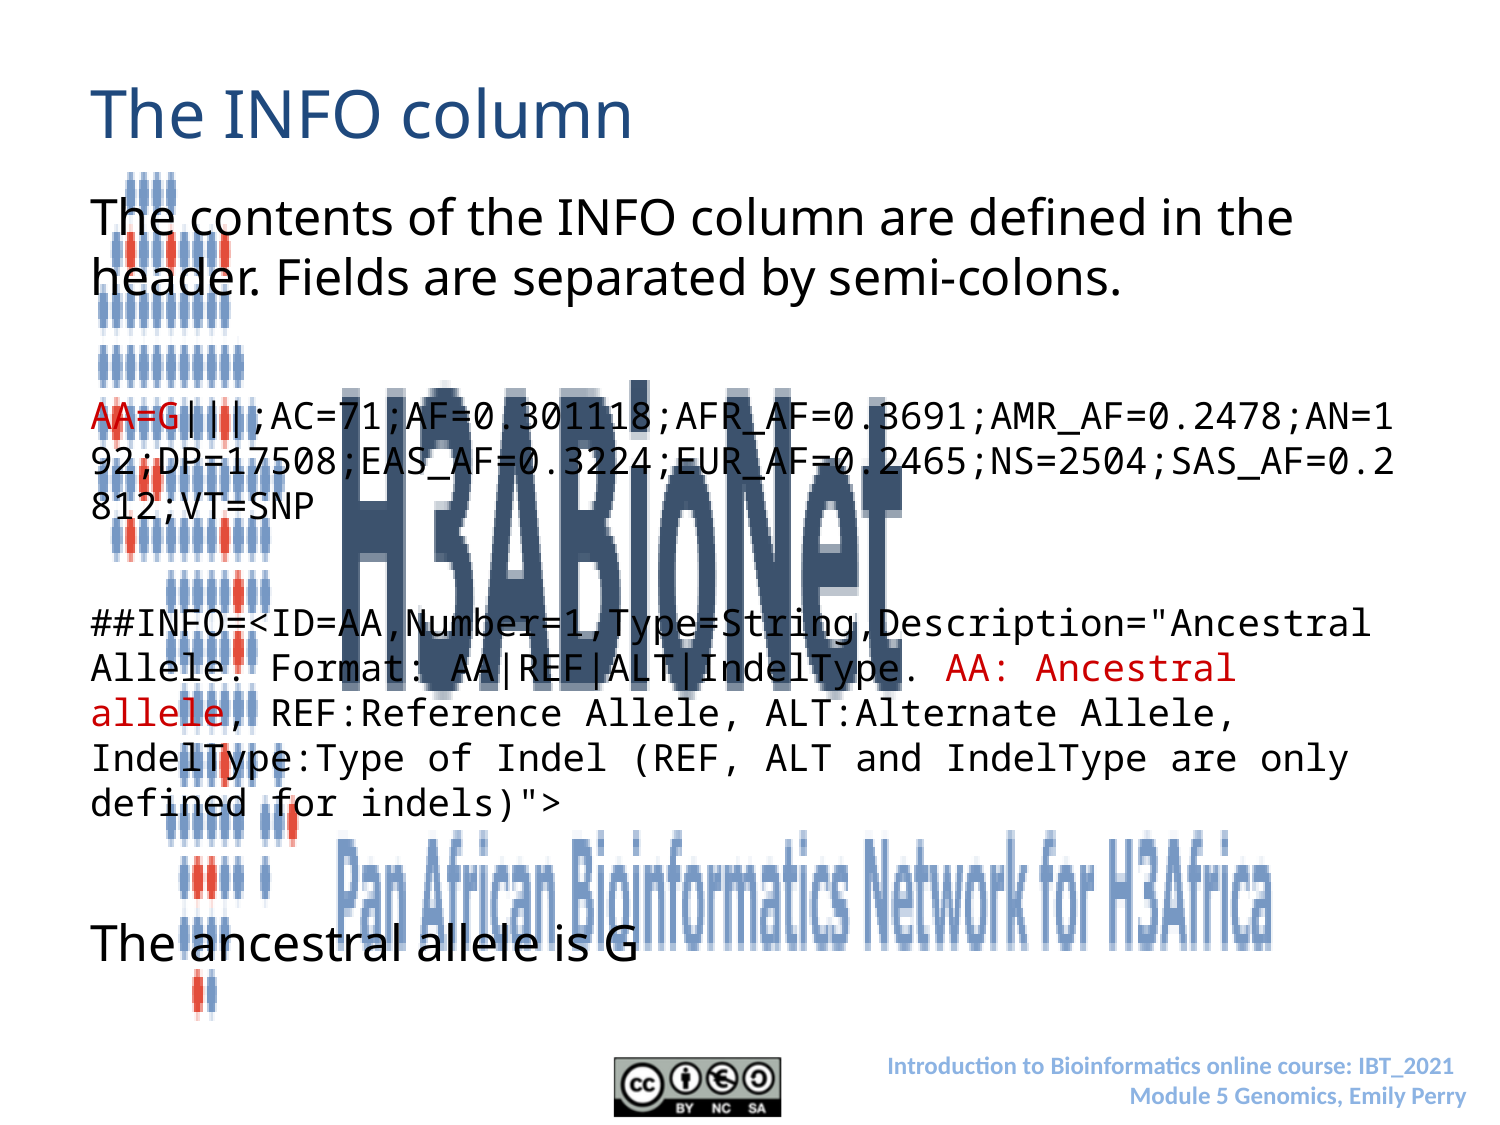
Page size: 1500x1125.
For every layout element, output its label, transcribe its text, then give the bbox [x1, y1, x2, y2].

title The INFO column [75, 45, 1425, 178]
list The contents of the INFO column are defined in the header. Fields are separated by semi-colons. AA=G|||;AC=71;AF=0.301118;AFR_AF=0.3691;AMR_AF=0.2478;AN=192;DP=17508;EAS_AF=0.3224;EUR_AF=0.2465;NS=2504;SAS_AF=0.2812;VT=SNP ##INFO=<ID=AA,Number=1,Type=String,Description="Ancestral Allele. Format: AA|REF|ALT|IndelType. AA: Ancestral allele, REF:Reference Allele, ALT:Alternate Allele, IndelType:Type of Indel (REF, ALT and IndelType are only defined for indels)"> The ancestral allele is G [75, 178, 1425, 1005]
picture [608, 1050, 785, 1122]
